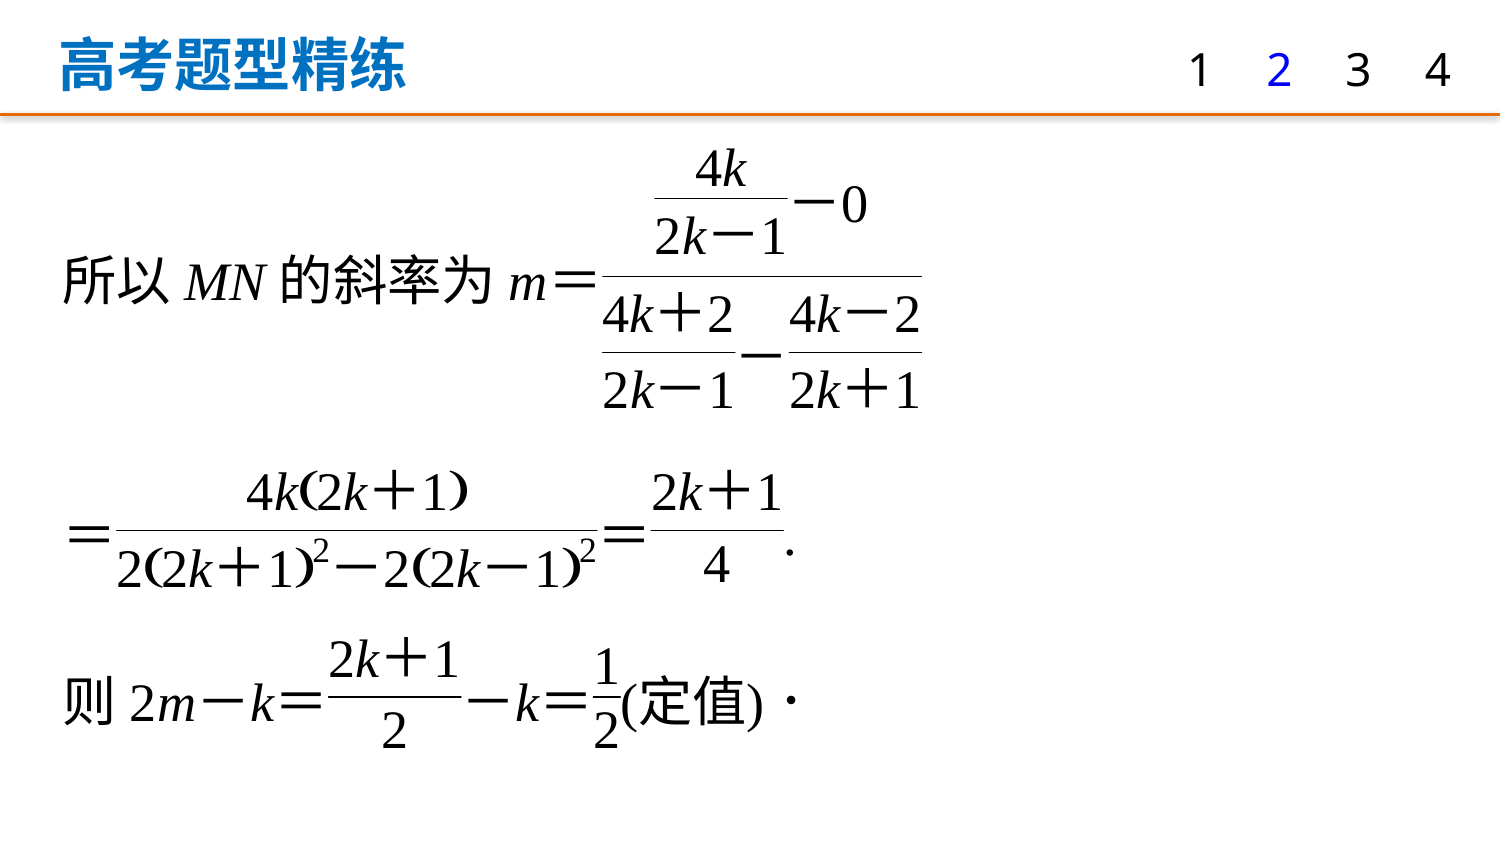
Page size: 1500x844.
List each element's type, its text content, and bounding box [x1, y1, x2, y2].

text_box 1 [1165, 36, 1235, 106]
text_box 3 [1323, 36, 1394, 106]
text_box 4 [1403, 36, 1473, 106]
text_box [62, 135, 1467, 454]
text_box 2 [1244, 36, 1315, 106]
text_box 高考题型精练 [43, 20, 423, 105]
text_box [62, 621, 1409, 810]
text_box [62, 454, 1467, 658]
